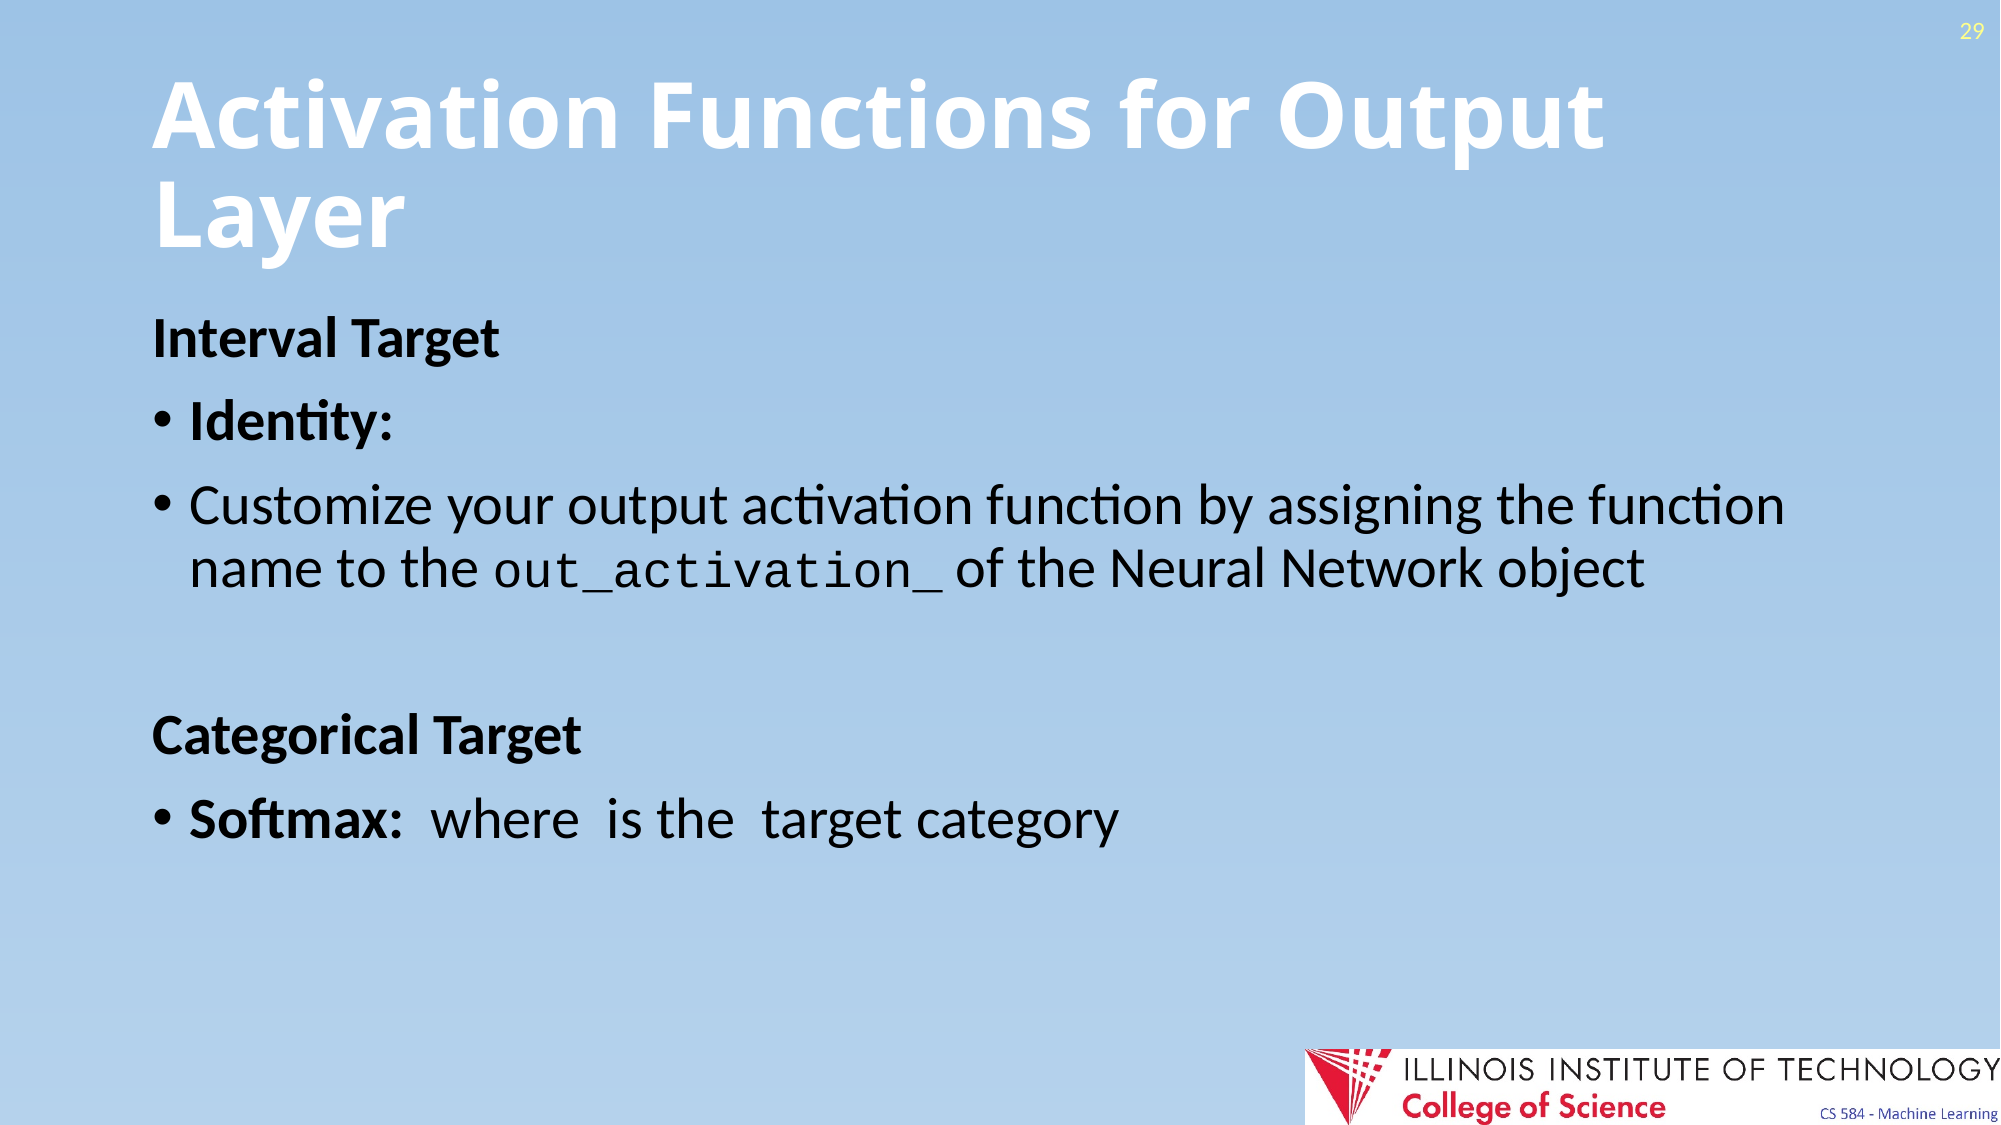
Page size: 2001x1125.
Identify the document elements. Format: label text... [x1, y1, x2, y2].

title Activation Functions for Output Layer [137, 59, 1863, 278]
picture [1305, 1049, 2000, 1125]
slide_number 29 [1550, 0, 2000, 60]
